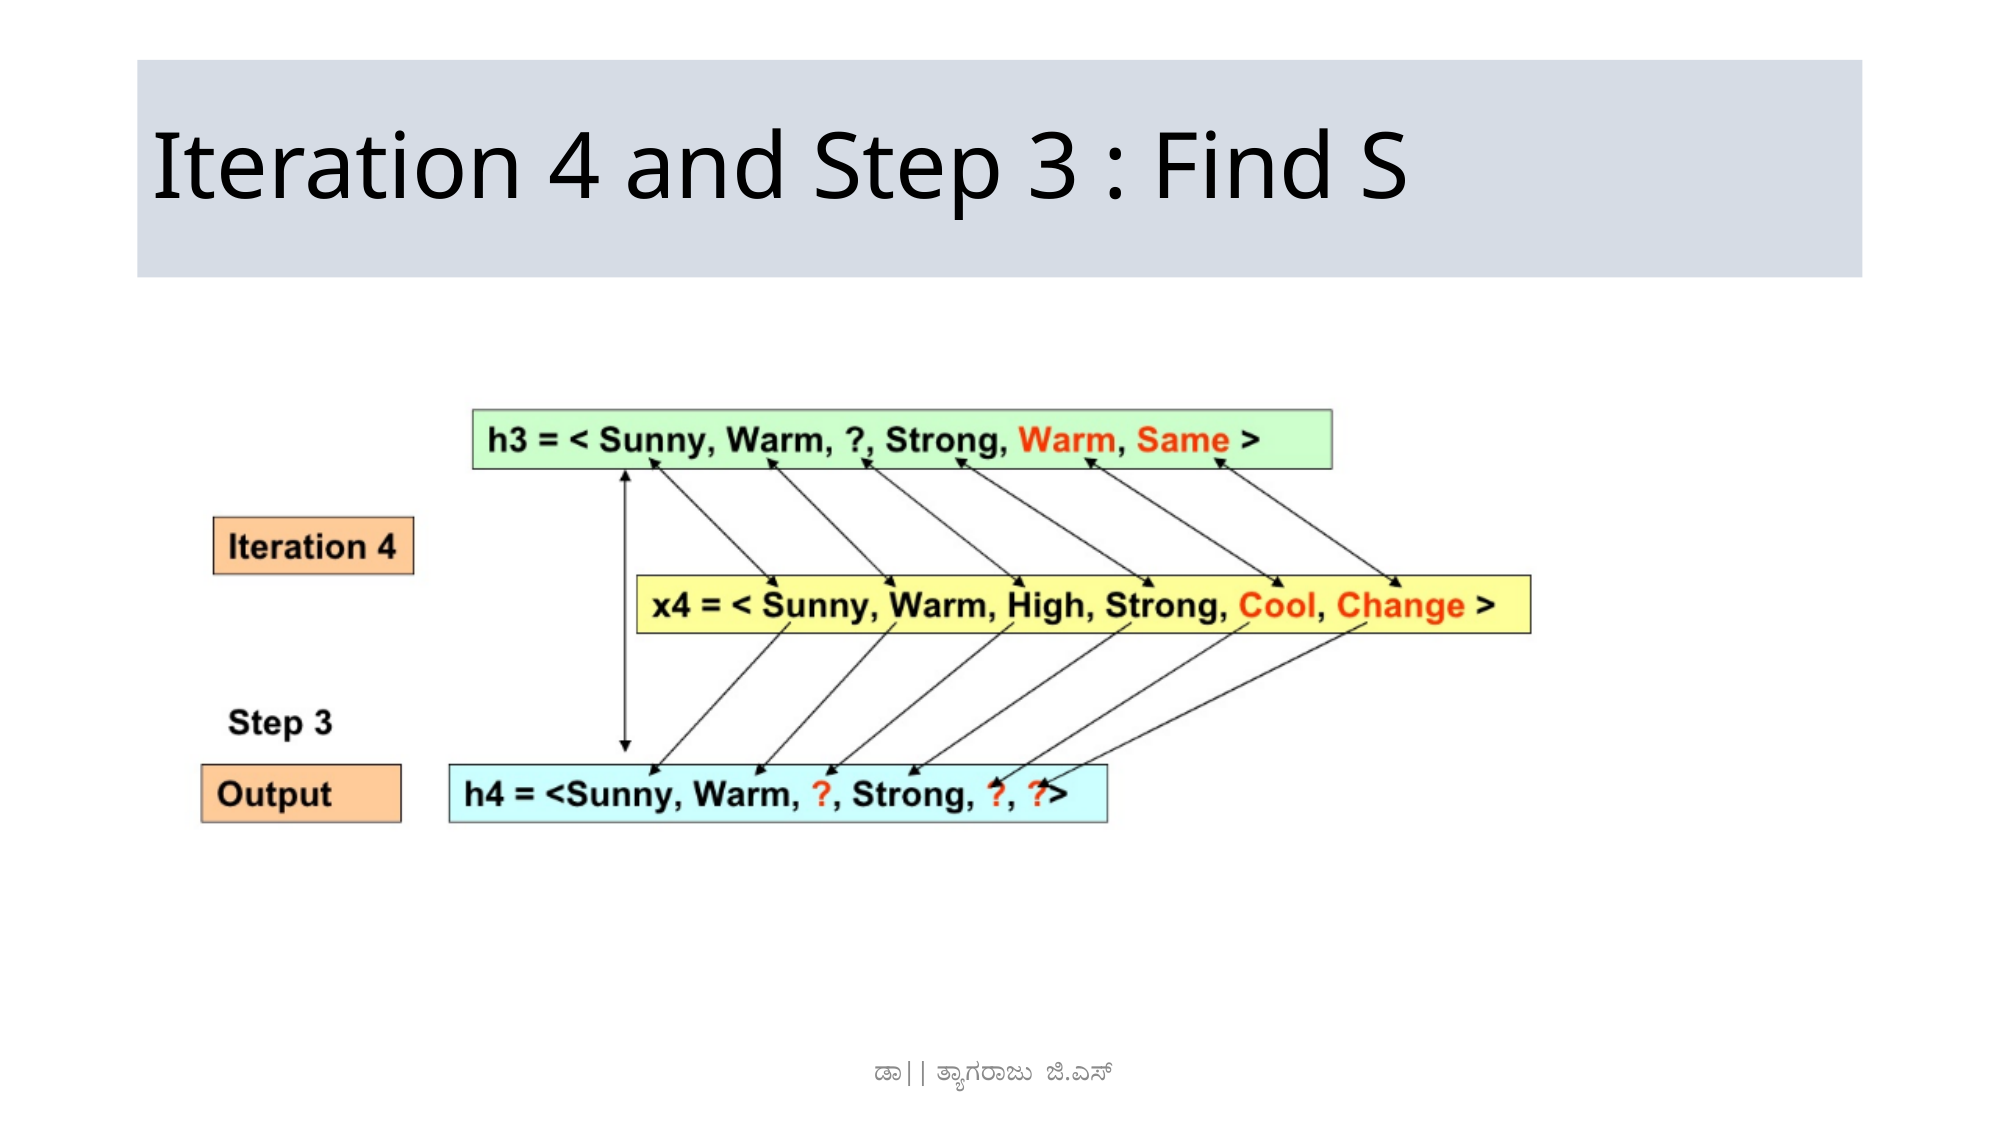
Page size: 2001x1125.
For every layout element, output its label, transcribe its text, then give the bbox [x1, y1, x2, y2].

footer ಡಾ|| ತ್ಯಾಗರಾಜು ಜಿ.ಎಸ್ [662, 1042, 1338, 1103]
picture [174, 348, 1549, 883]
title Iteration 4 and Step 3 : Find S [137, 59, 1863, 278]
